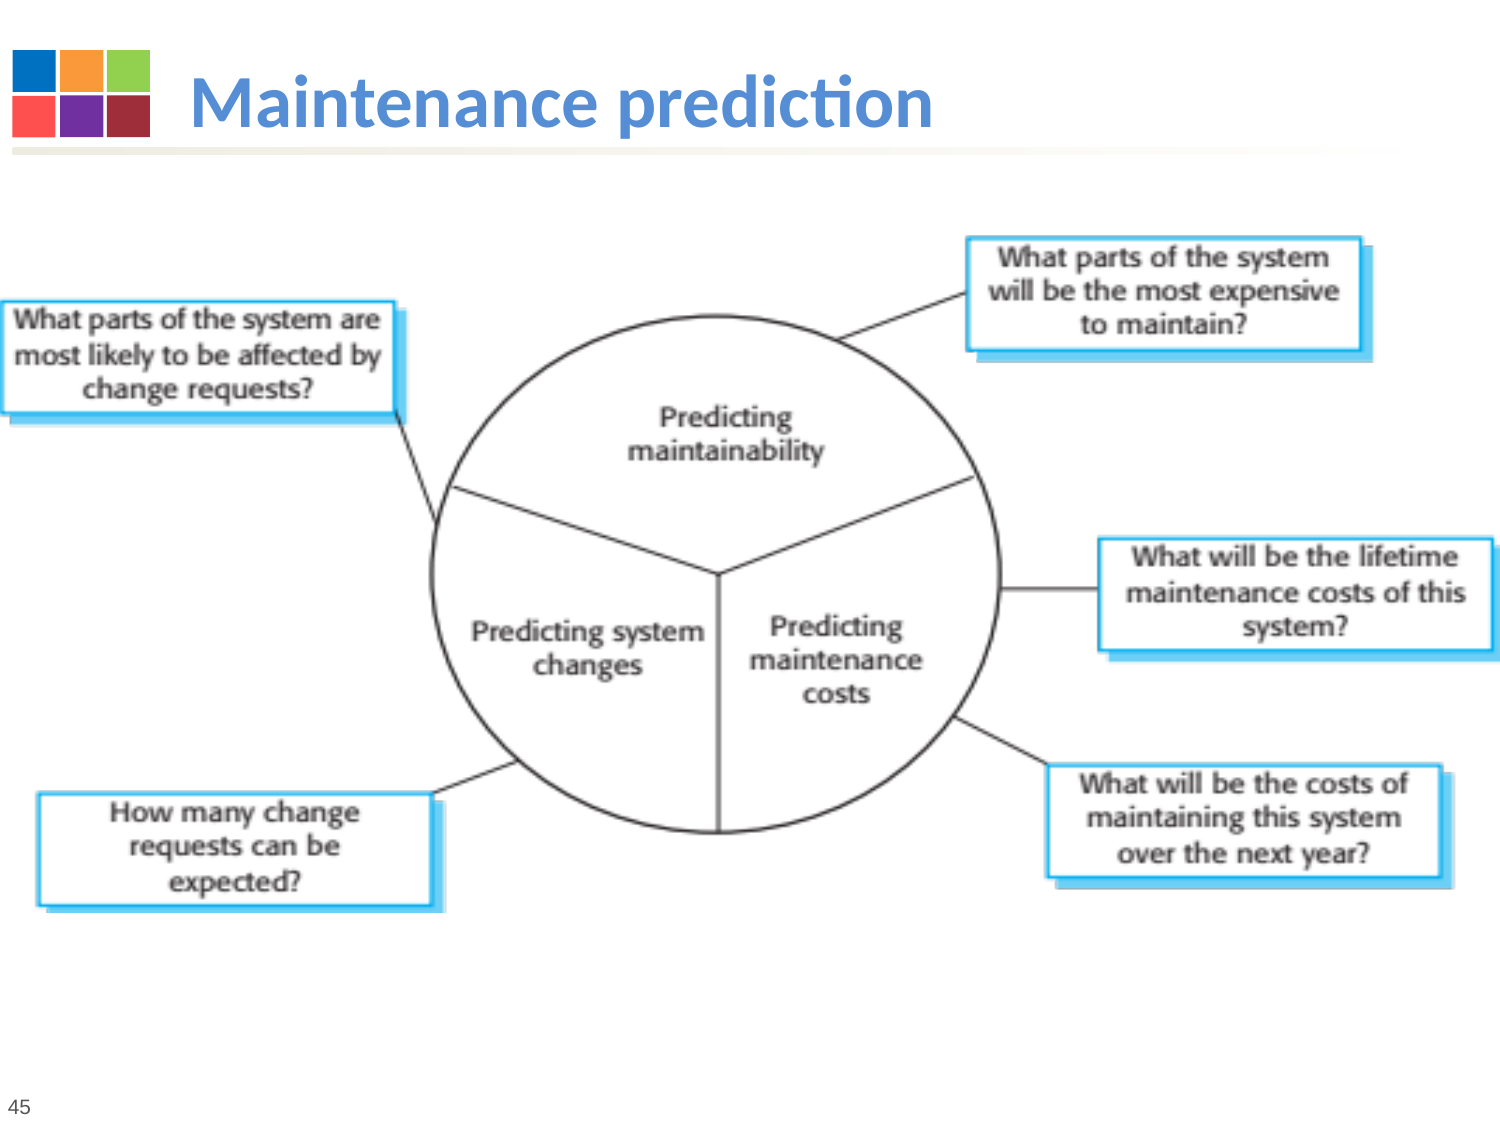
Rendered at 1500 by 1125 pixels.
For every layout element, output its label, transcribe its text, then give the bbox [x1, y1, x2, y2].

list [0, 196, 1500, 951]
title Maintenance prediction [174, 47, 1475, 150]
